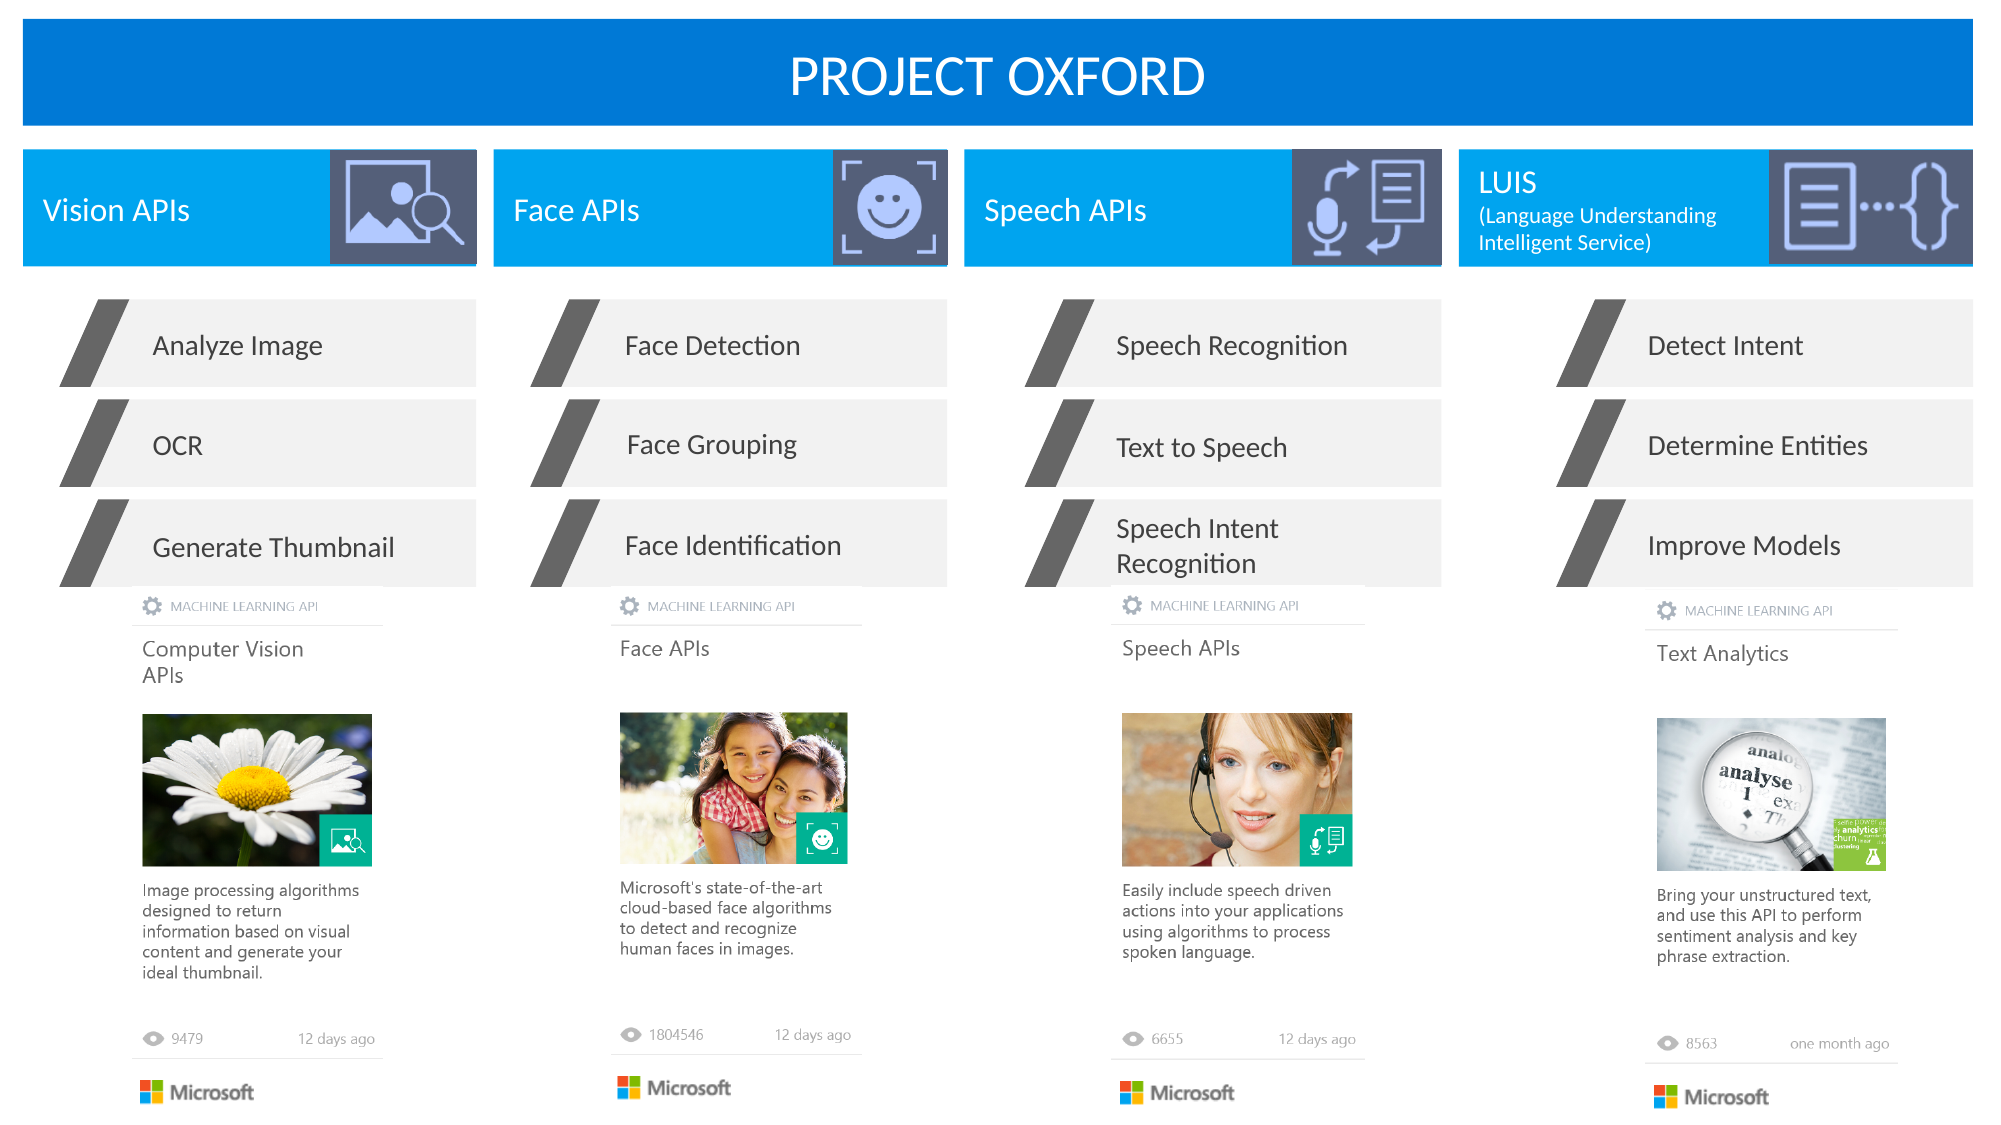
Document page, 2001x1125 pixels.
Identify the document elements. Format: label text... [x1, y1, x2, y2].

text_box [59, 399, 477, 487]
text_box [530, 499, 948, 587]
text_box Face APIs [493, 149, 948, 267]
picture [1645, 589, 1898, 1125]
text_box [1024, 286, 1442, 389]
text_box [59, 299, 477, 387]
text_box Speech APIs [964, 149, 1442, 267]
picture [611, 586, 862, 1121]
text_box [59, 499, 477, 587]
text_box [530, 399, 948, 487]
picture [132, 586, 383, 1125]
text_box LUIS (Language Understanding Intelligent Service) [1458, 149, 1973, 267]
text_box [530, 299, 948, 387]
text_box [1024, 499, 1442, 587]
picture [1293, 149, 1442, 264]
text_box Vision APIs [23, 149, 477, 267]
picture [834, 150, 947, 264]
picture [1111, 585, 1365, 1125]
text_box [1556, 299, 1973, 387]
picture [331, 150, 477, 263]
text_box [1556, 399, 1973, 487]
text_box PROJECT OXFORD [22, 18, 1973, 126]
picture [1770, 150, 1973, 263]
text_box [1556, 499, 1973, 587]
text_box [1024, 389, 1442, 499]
